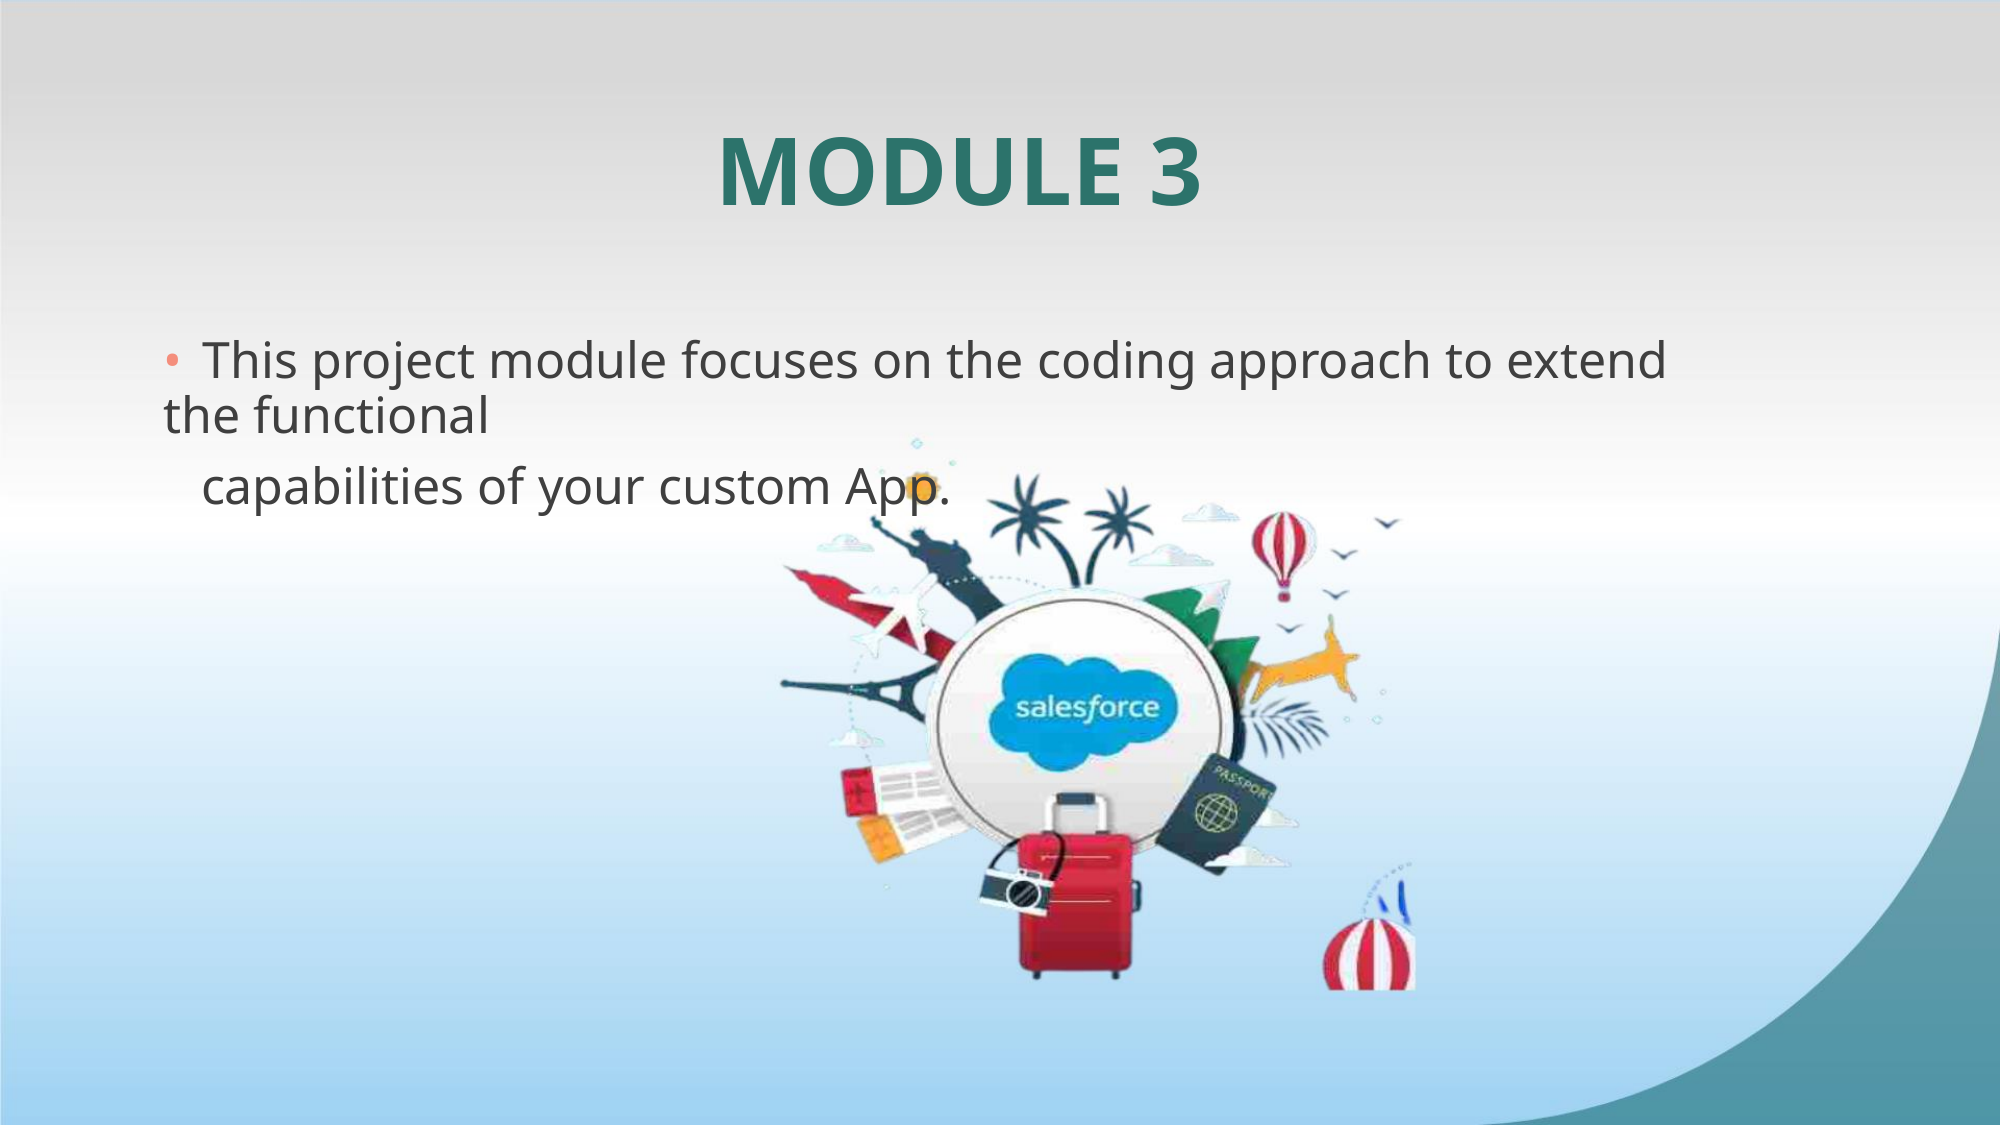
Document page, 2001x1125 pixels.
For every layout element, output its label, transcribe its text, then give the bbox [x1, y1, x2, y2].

text_box [0, 0, 2000, 1125]
text_box MODULE 3 [715, 120, 1233, 225]
text_box • This project module focuses on the coding approach to extend the functional capabilities of your custom App. [163, 333, 1757, 515]
